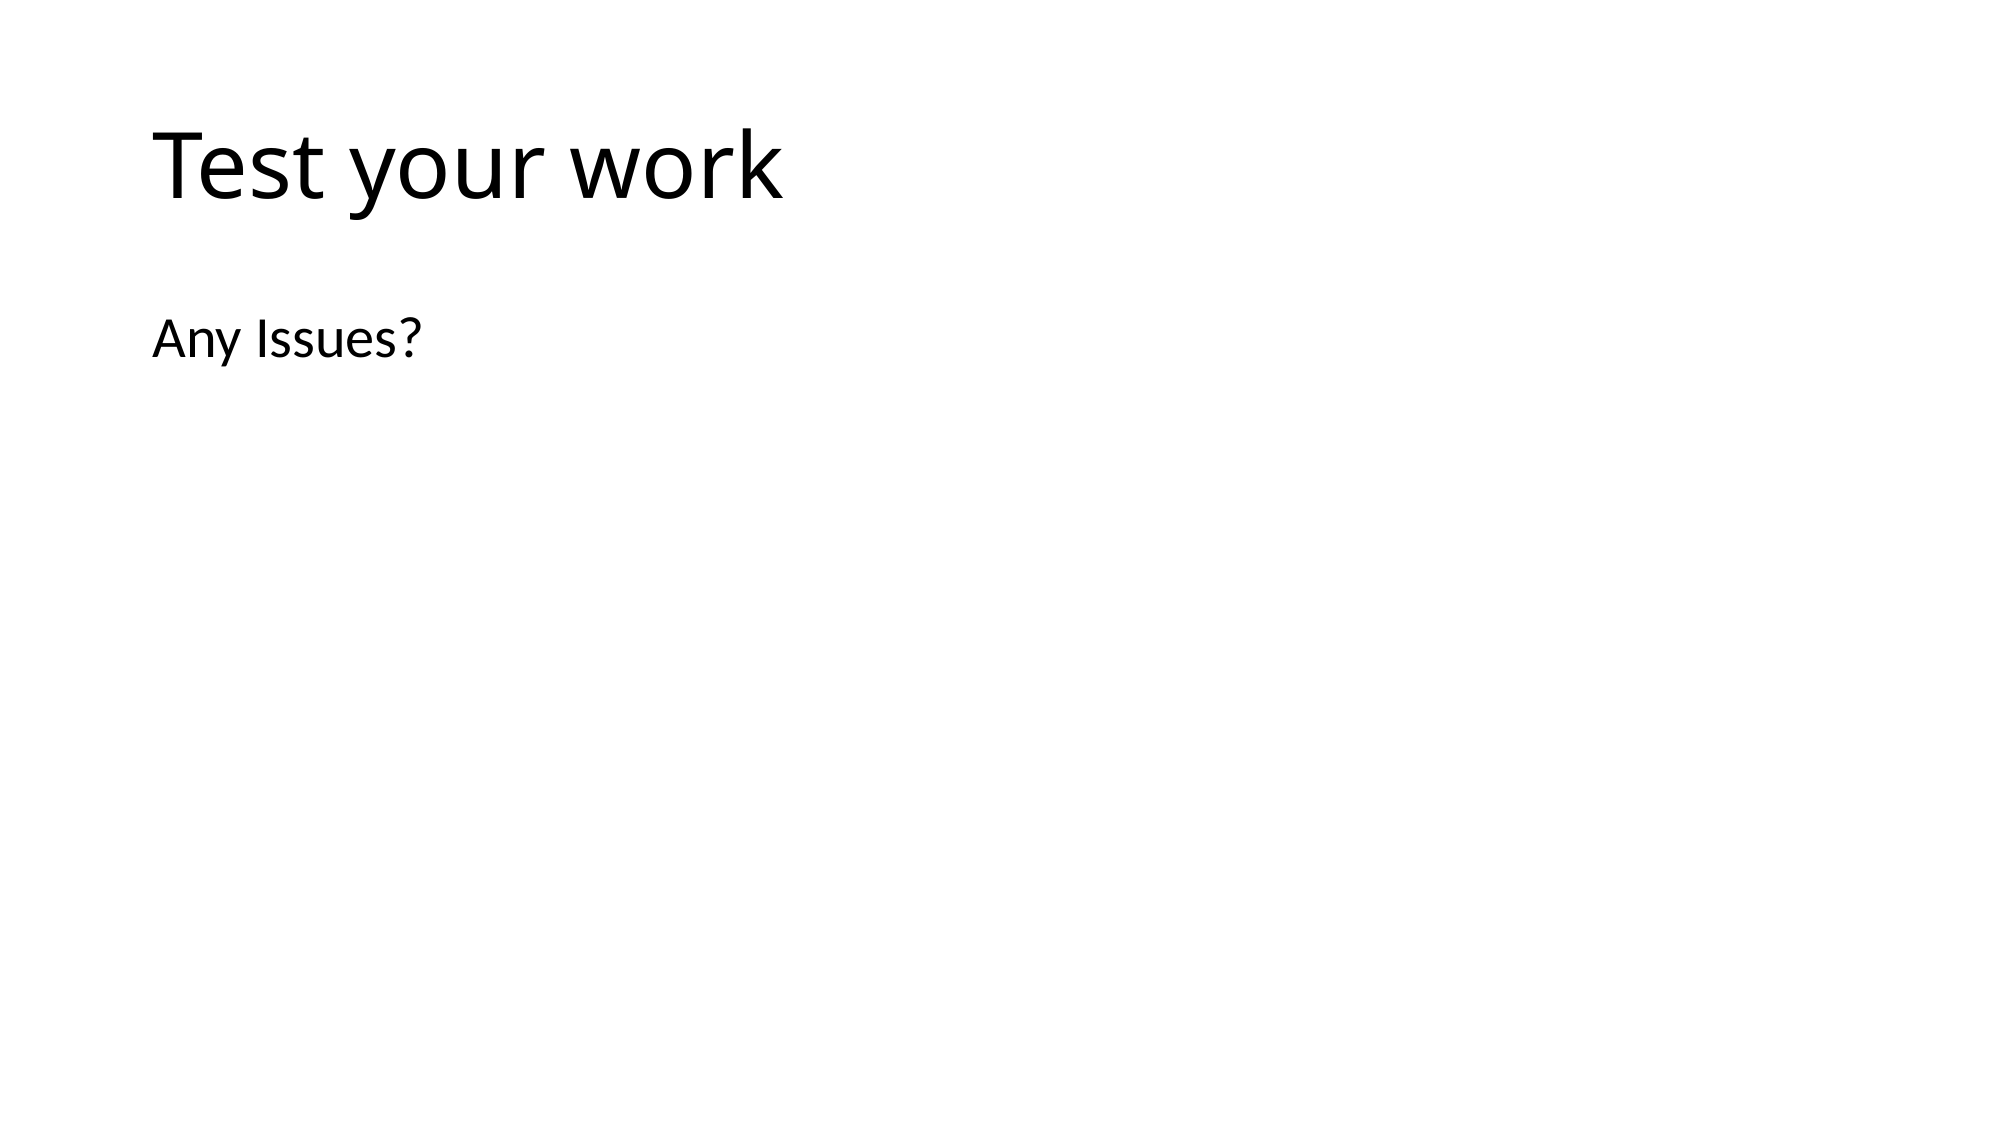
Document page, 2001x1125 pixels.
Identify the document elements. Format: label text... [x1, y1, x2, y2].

list Any Issues? [137, 299, 1863, 1014]
title Test your work [137, 59, 1863, 278]
